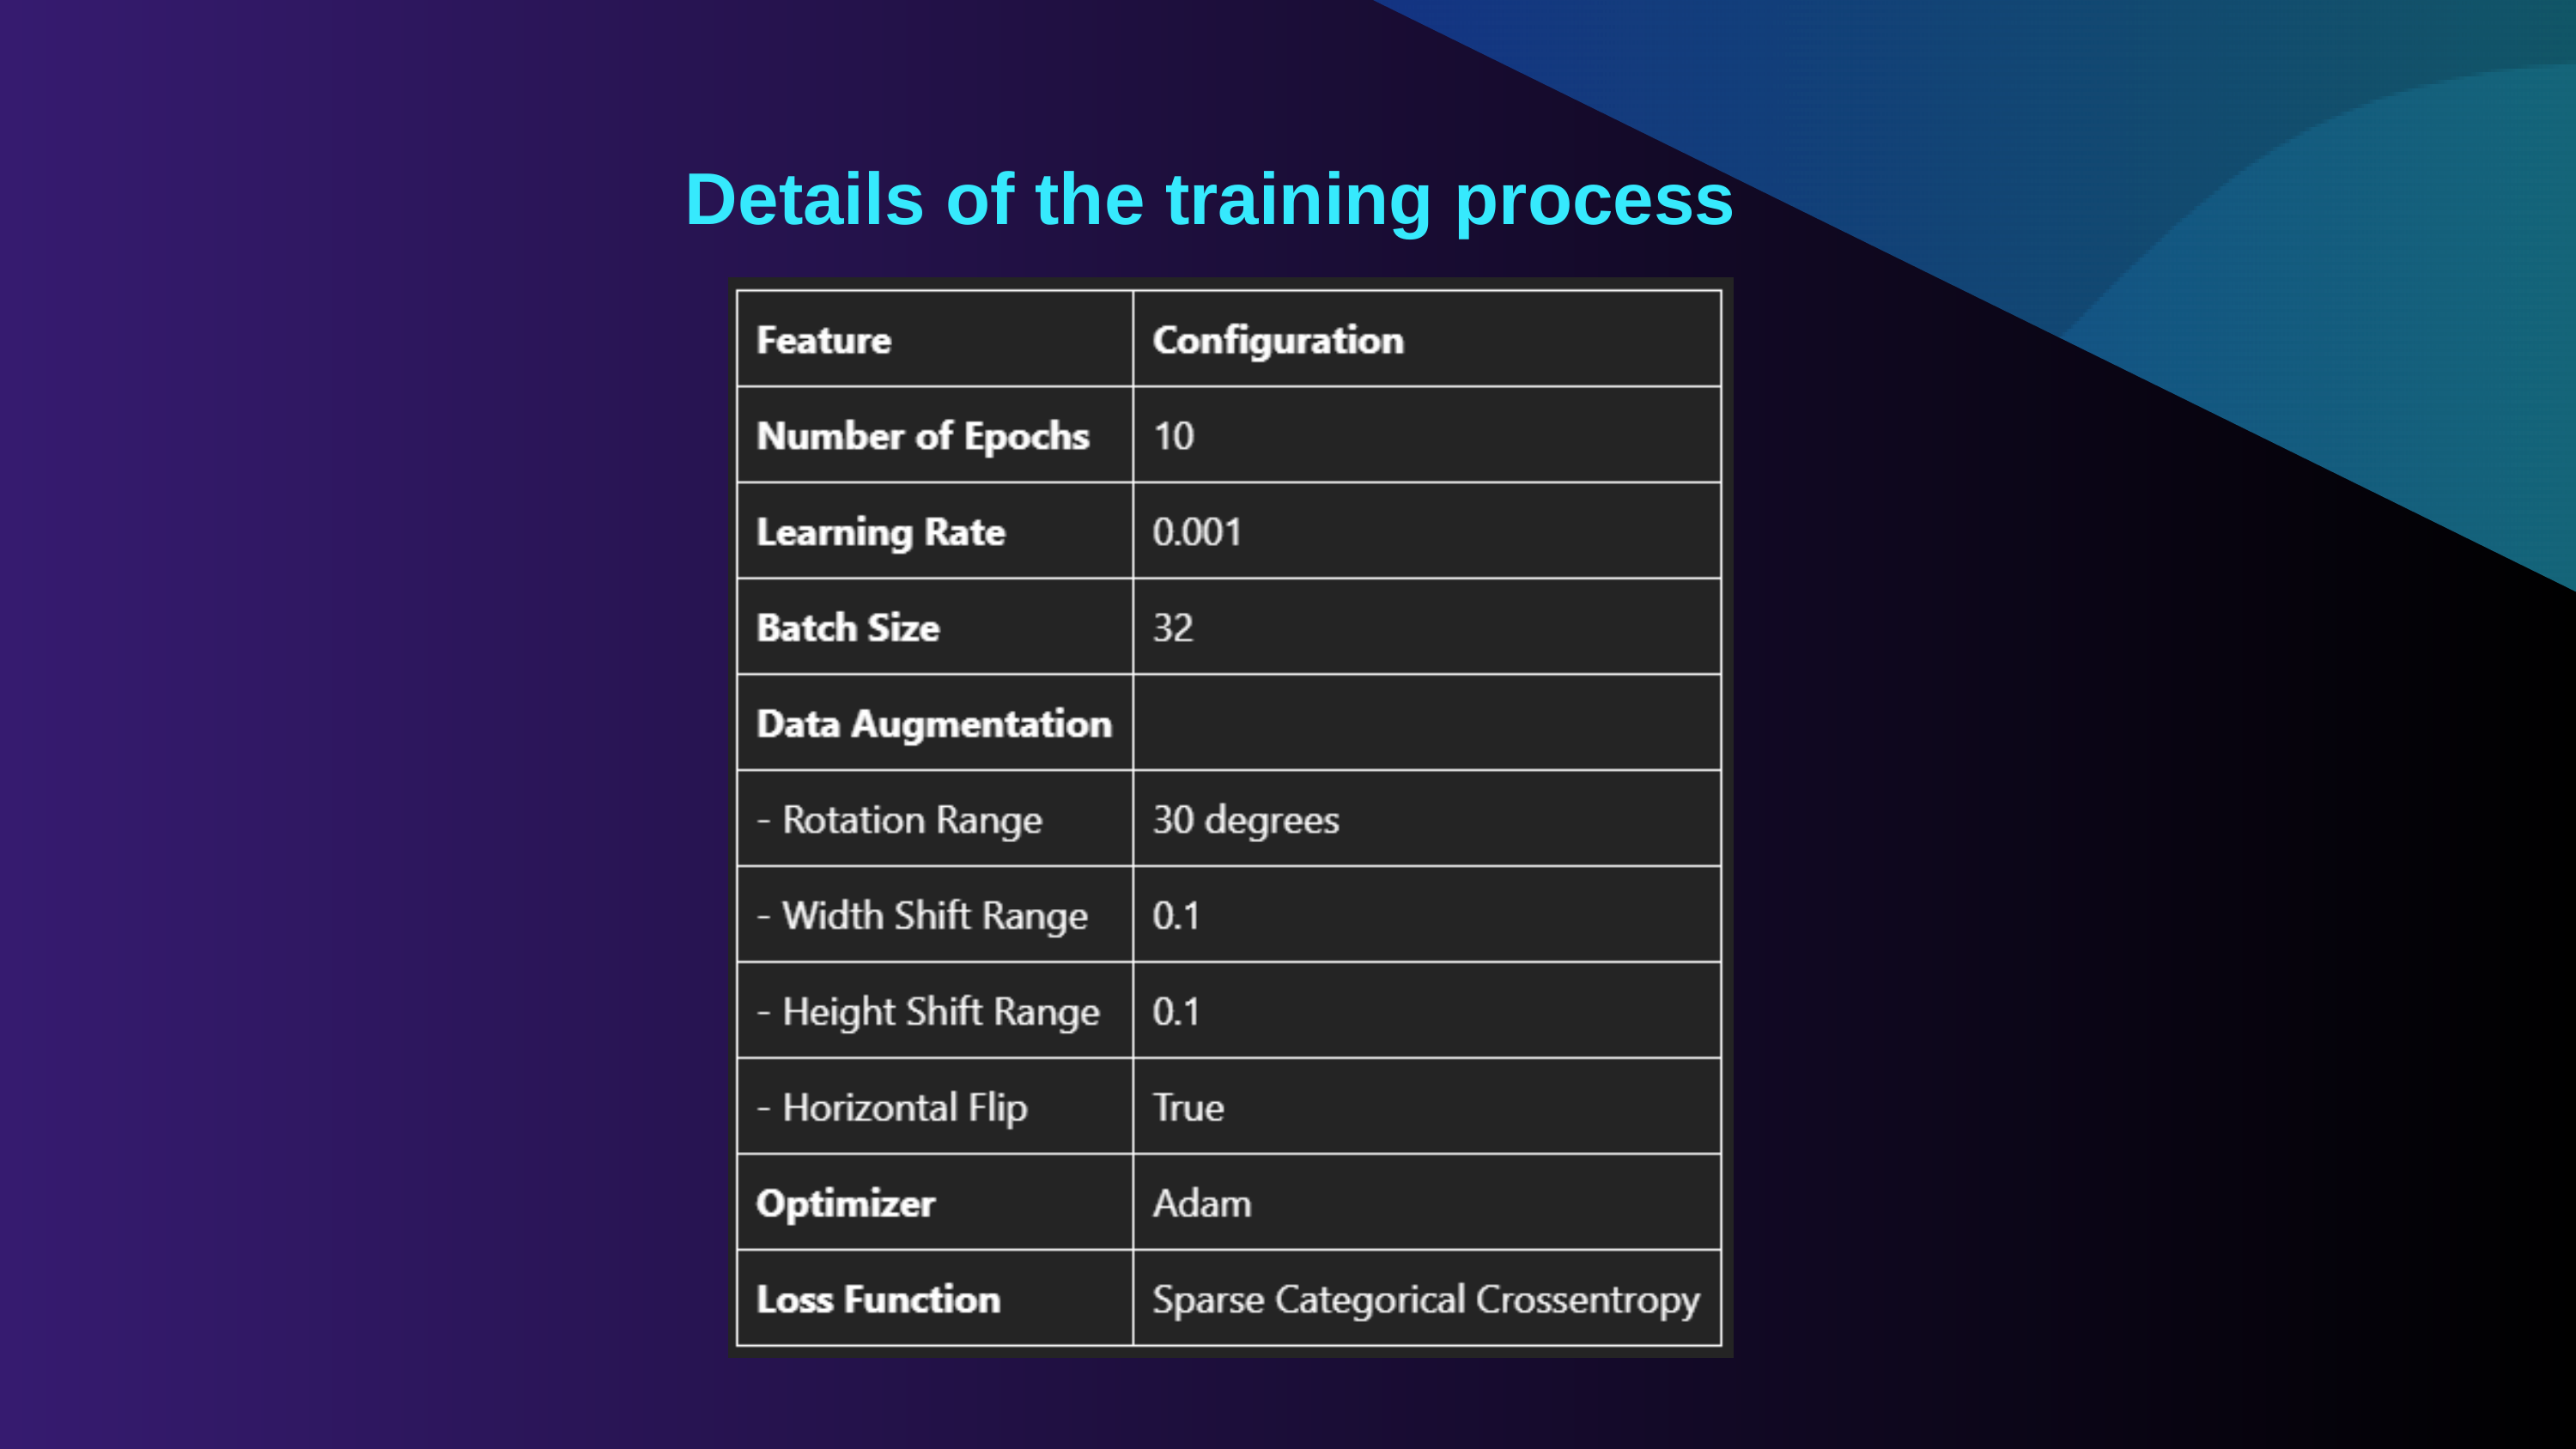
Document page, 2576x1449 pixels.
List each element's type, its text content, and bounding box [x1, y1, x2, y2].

picture [728, 277, 1735, 1358]
text_box [1372, 0, 2576, 592]
text_box Details of the training process [508, 137, 1785, 239]
